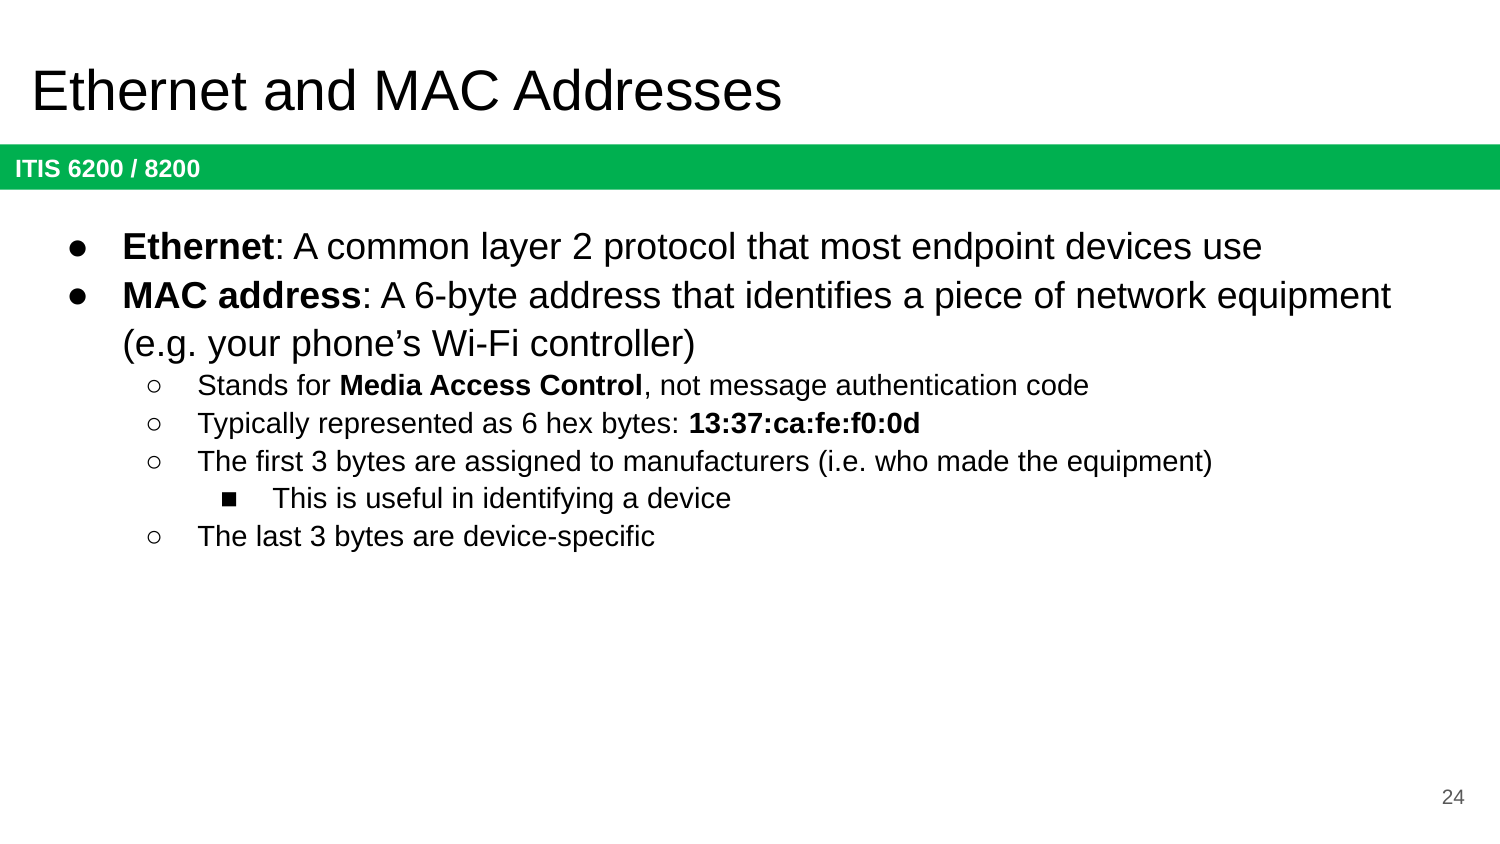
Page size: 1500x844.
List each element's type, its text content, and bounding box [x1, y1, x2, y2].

list Ethernet: A common layer 2 protocol that most endpoint devices use MAC address: A 6-byte address that identifies a piece of network equipment (e.g. your phone’s Wi-Fi controller) Stands for Media Access Control, not message authentication code Typically represented as 6 hex bytes: 13:37:ca:fe:f0:0d The first 3 bytes are assigned to manufacturers (i.e. who made the equipment) This is useful in identifying a device The last 3 bytes are device-specific [32, 204, 1431, 823]
slide_number 24 [1389, 764, 1480, 830]
title Ethernet and MAC Addresses [16, 44, 1415, 139]
